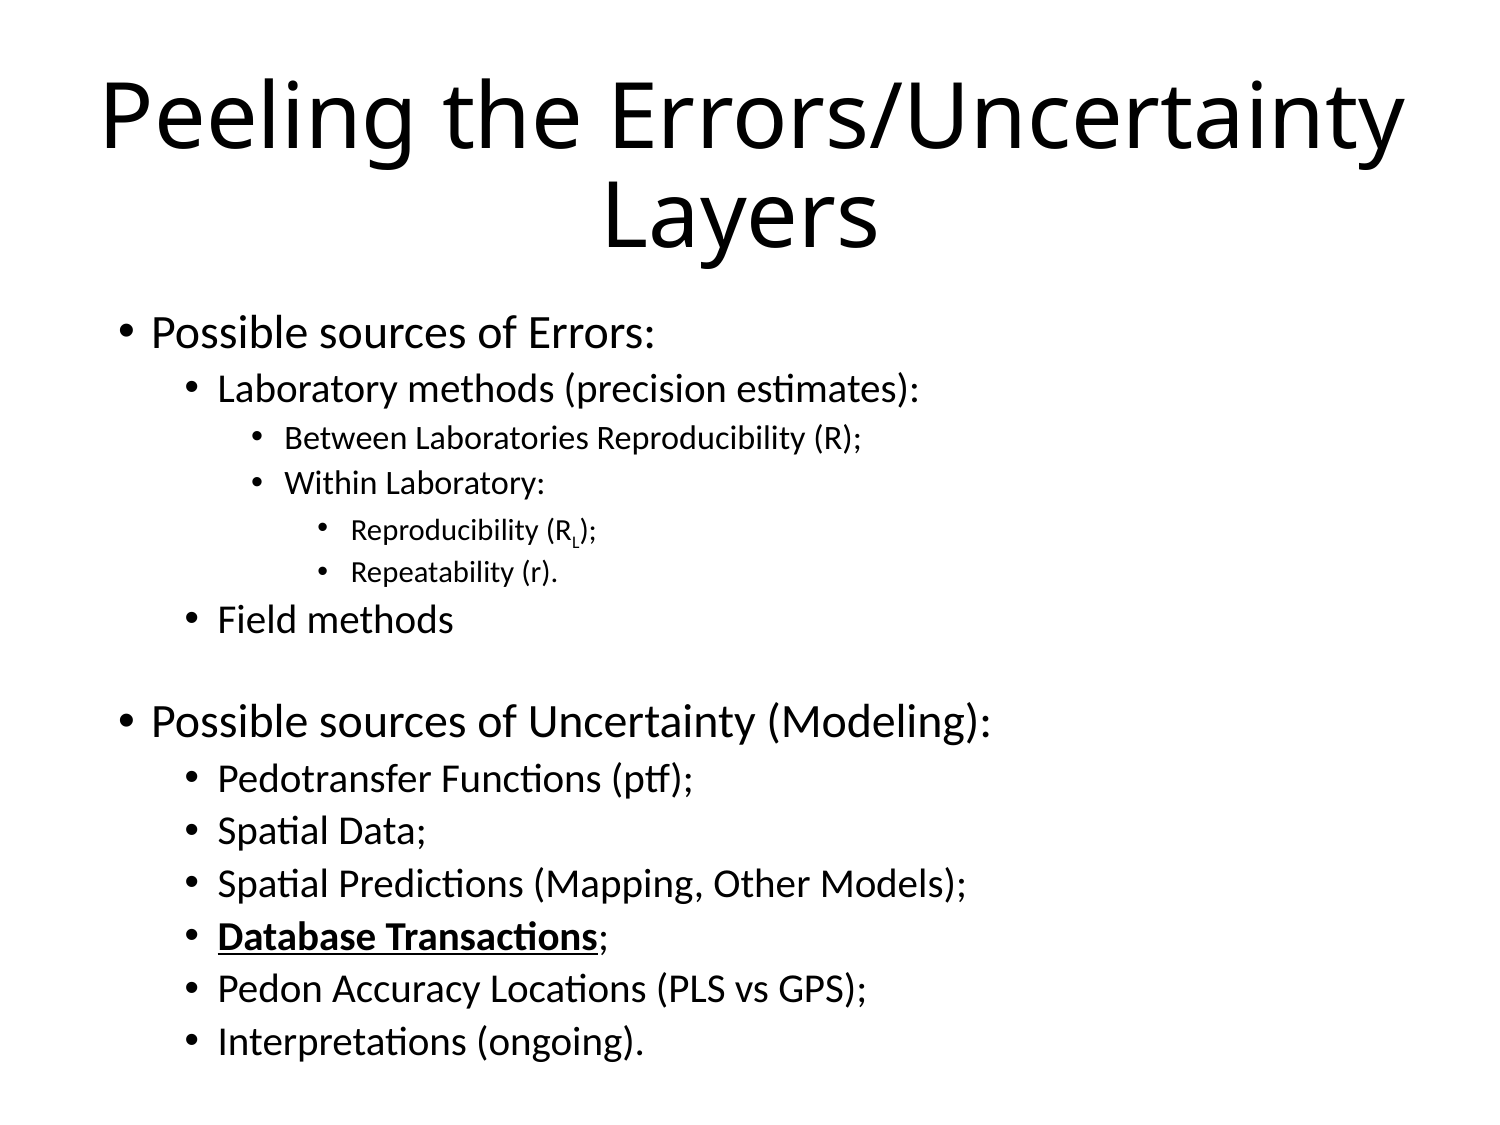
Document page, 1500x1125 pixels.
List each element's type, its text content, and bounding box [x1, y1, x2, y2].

title Peeling the Errors/Uncertainty Layers [54, 59, 1451, 278]
list Possible sources of Errors: Laboratory methods (precision estimates): Between Laboratories Reproducibility (R); Within Laboratory: Reproducibility (RL); Repeatability (r). Field methods Possible sources of Uncertainty (Modeling): Pedotransfer Functions (ptf); Spatial Data; Spatial Predictions (Mapping, Other Models); Database Transactions; Pedon Accuracy Locations (PLS vs GPS); Interpretations (ongoing). [103, 299, 1397, 1075]
